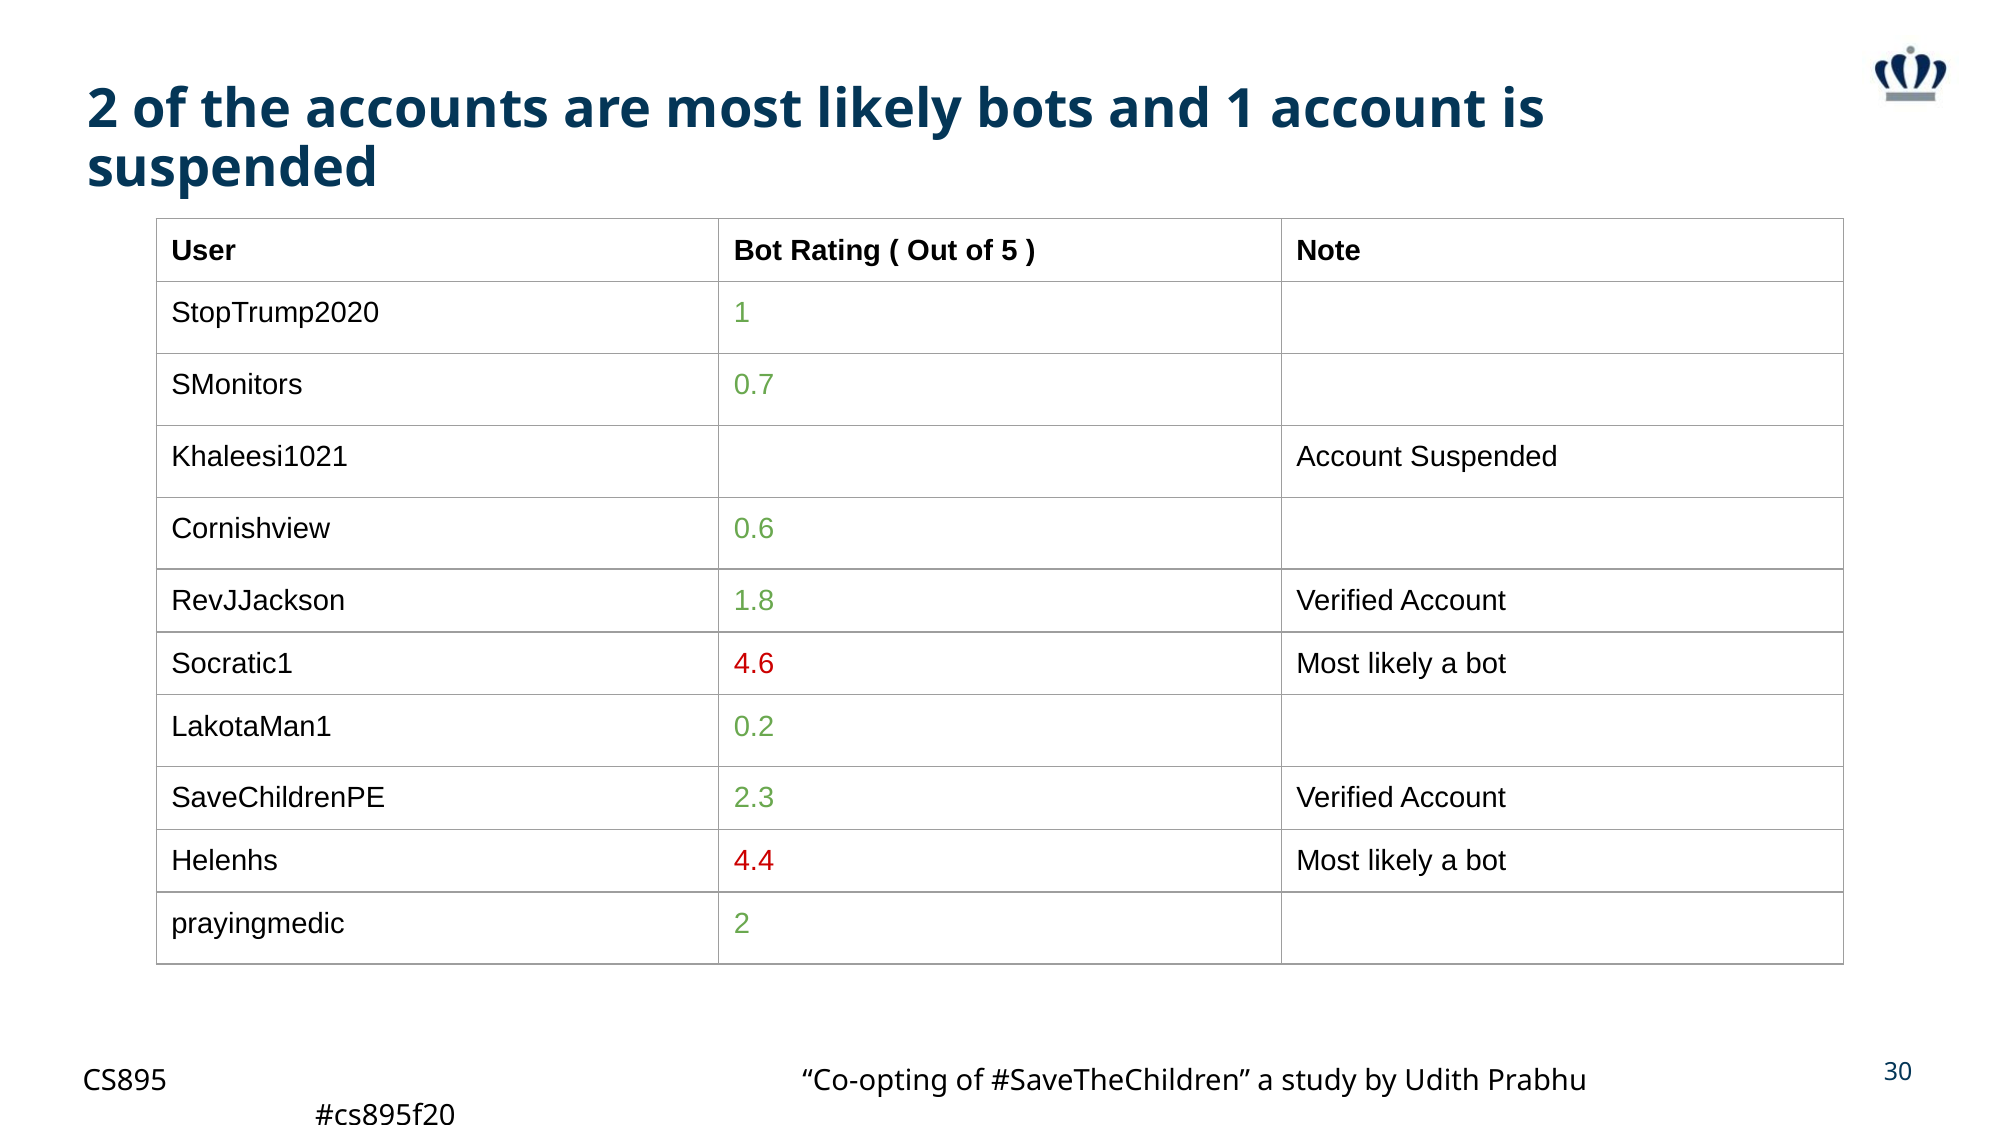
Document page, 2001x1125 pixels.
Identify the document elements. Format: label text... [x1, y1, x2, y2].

table_cell 4.6 [719, 633, 1281, 694]
table_cell Cornishview [157, 498, 718, 568]
table_cell 2 [719, 893, 1281, 963]
table_cell 2.3 [719, 767, 1281, 829]
table_cell Account Suspended [1282, 426, 1843, 497]
table_cell Verified Account [1282, 570, 1843, 631]
table_cell 4.4 [719, 830, 1281, 891]
table_cell 0.6 [719, 498, 1281, 568]
table_cell LakotaMan1 [157, 695, 718, 766]
table_cell 1.8 [719, 570, 1281, 631]
table_cell SaveChildrenPE [157, 767, 718, 829]
table_cell [1282, 893, 1843, 963]
table_cell RevJJackson [157, 570, 718, 631]
table_cell Most likely a bot [1282, 633, 1843, 694]
table_cell SMonitors [157, 354, 718, 425]
picture [1861, 35, 1959, 113]
table_cell [719, 426, 1281, 497]
table_cell Helenhs [157, 830, 718, 891]
table_cell [1282, 695, 1843, 766]
table_cell [1282, 498, 1843, 568]
table_header Bot Rating ( Out of 5 ) [719, 219, 1281, 281]
table_cell prayingmedic [157, 893, 718, 963]
table_cell 0.7 [719, 354, 1281, 425]
table_cell 0.2 [719, 695, 1281, 766]
title 2 of the accounts are most likely bots and 1 account is suspended [72, 59, 1838, 220]
table_cell Most likely a bot [1282, 830, 1843, 891]
table_cell [1282, 282, 1843, 353]
table_cell Socratic1 [157, 633, 718, 694]
table_cell [1282, 354, 1843, 425]
table_header Note [1282, 219, 1843, 281]
table_cell Khaleesi1021 [157, 426, 718, 497]
table_cell StopTrump2020 [157, 282, 718, 353]
text_box CS895 “Co-opting of #SaveTheChildren” a study by Udith Prabhu #cs895f20 [0, 1046, 1863, 1099]
slide_number ‹#› [1477, 1042, 1928, 1103]
table_cell Verified Account [1282, 767, 1843, 829]
table_cell 1 [719, 282, 1281, 353]
table_header User [157, 219, 718, 281]
